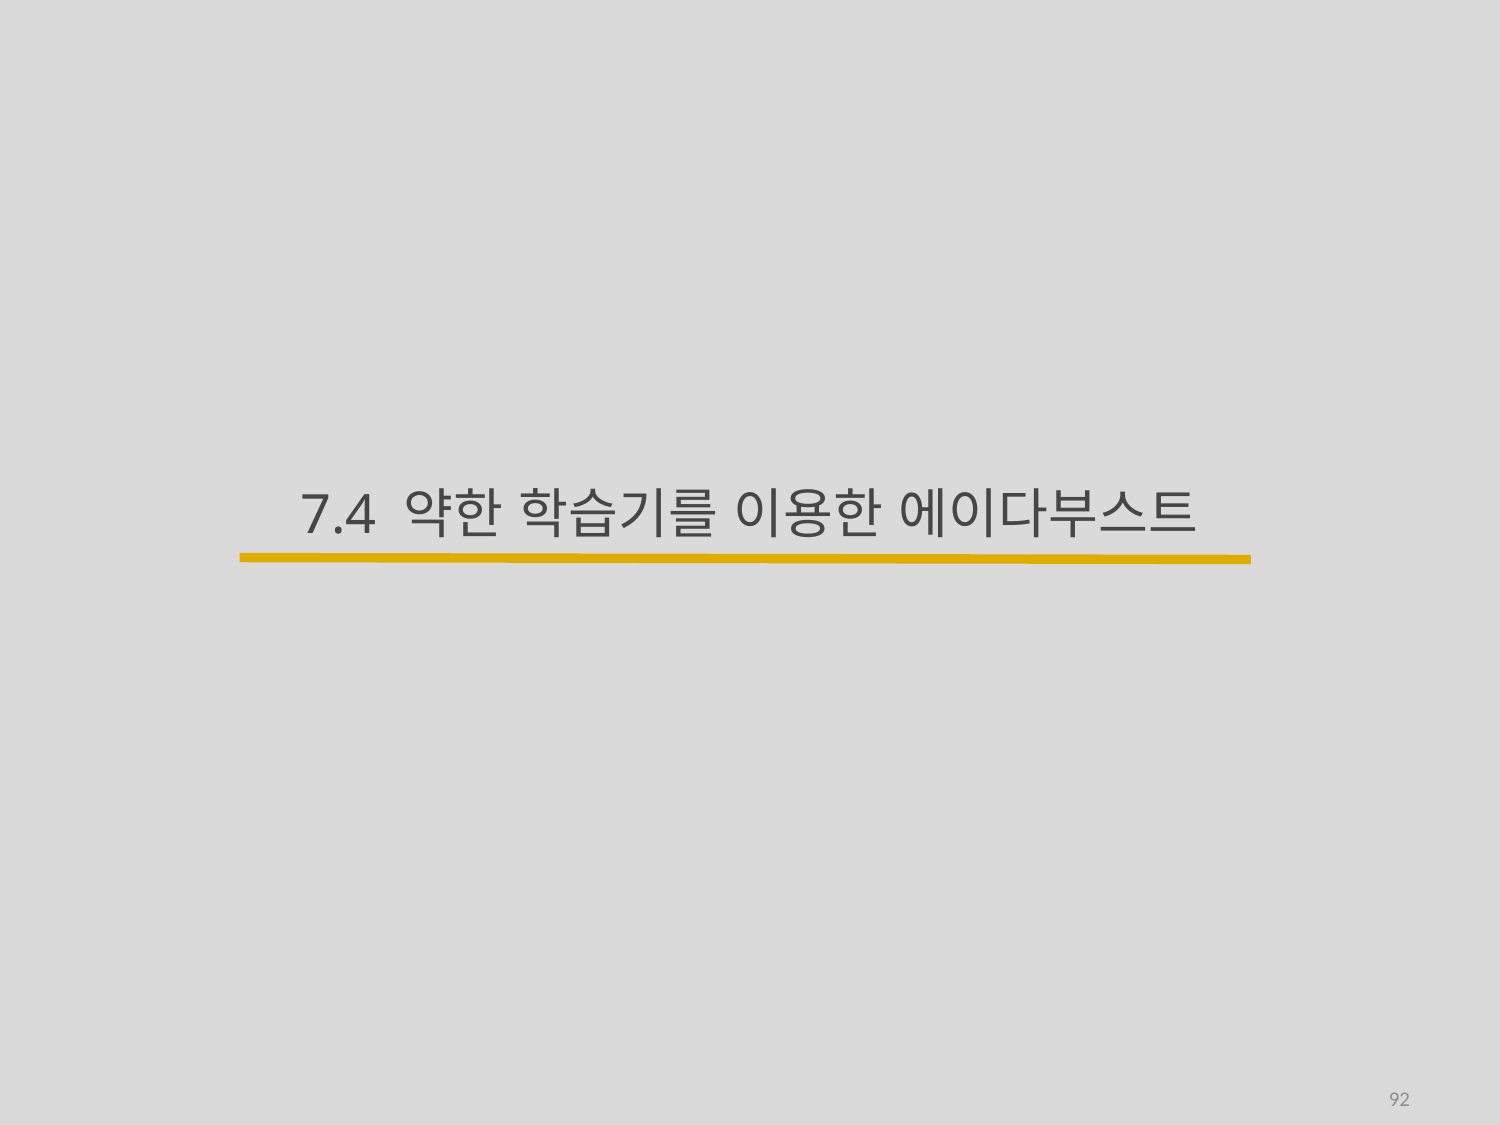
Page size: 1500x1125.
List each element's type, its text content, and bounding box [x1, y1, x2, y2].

title 7.4 약한 학습기를 이용한 에이다부스트 [87, 420, 1413, 553]
slide_number 92 [1074, 1074, 1425, 1123]
